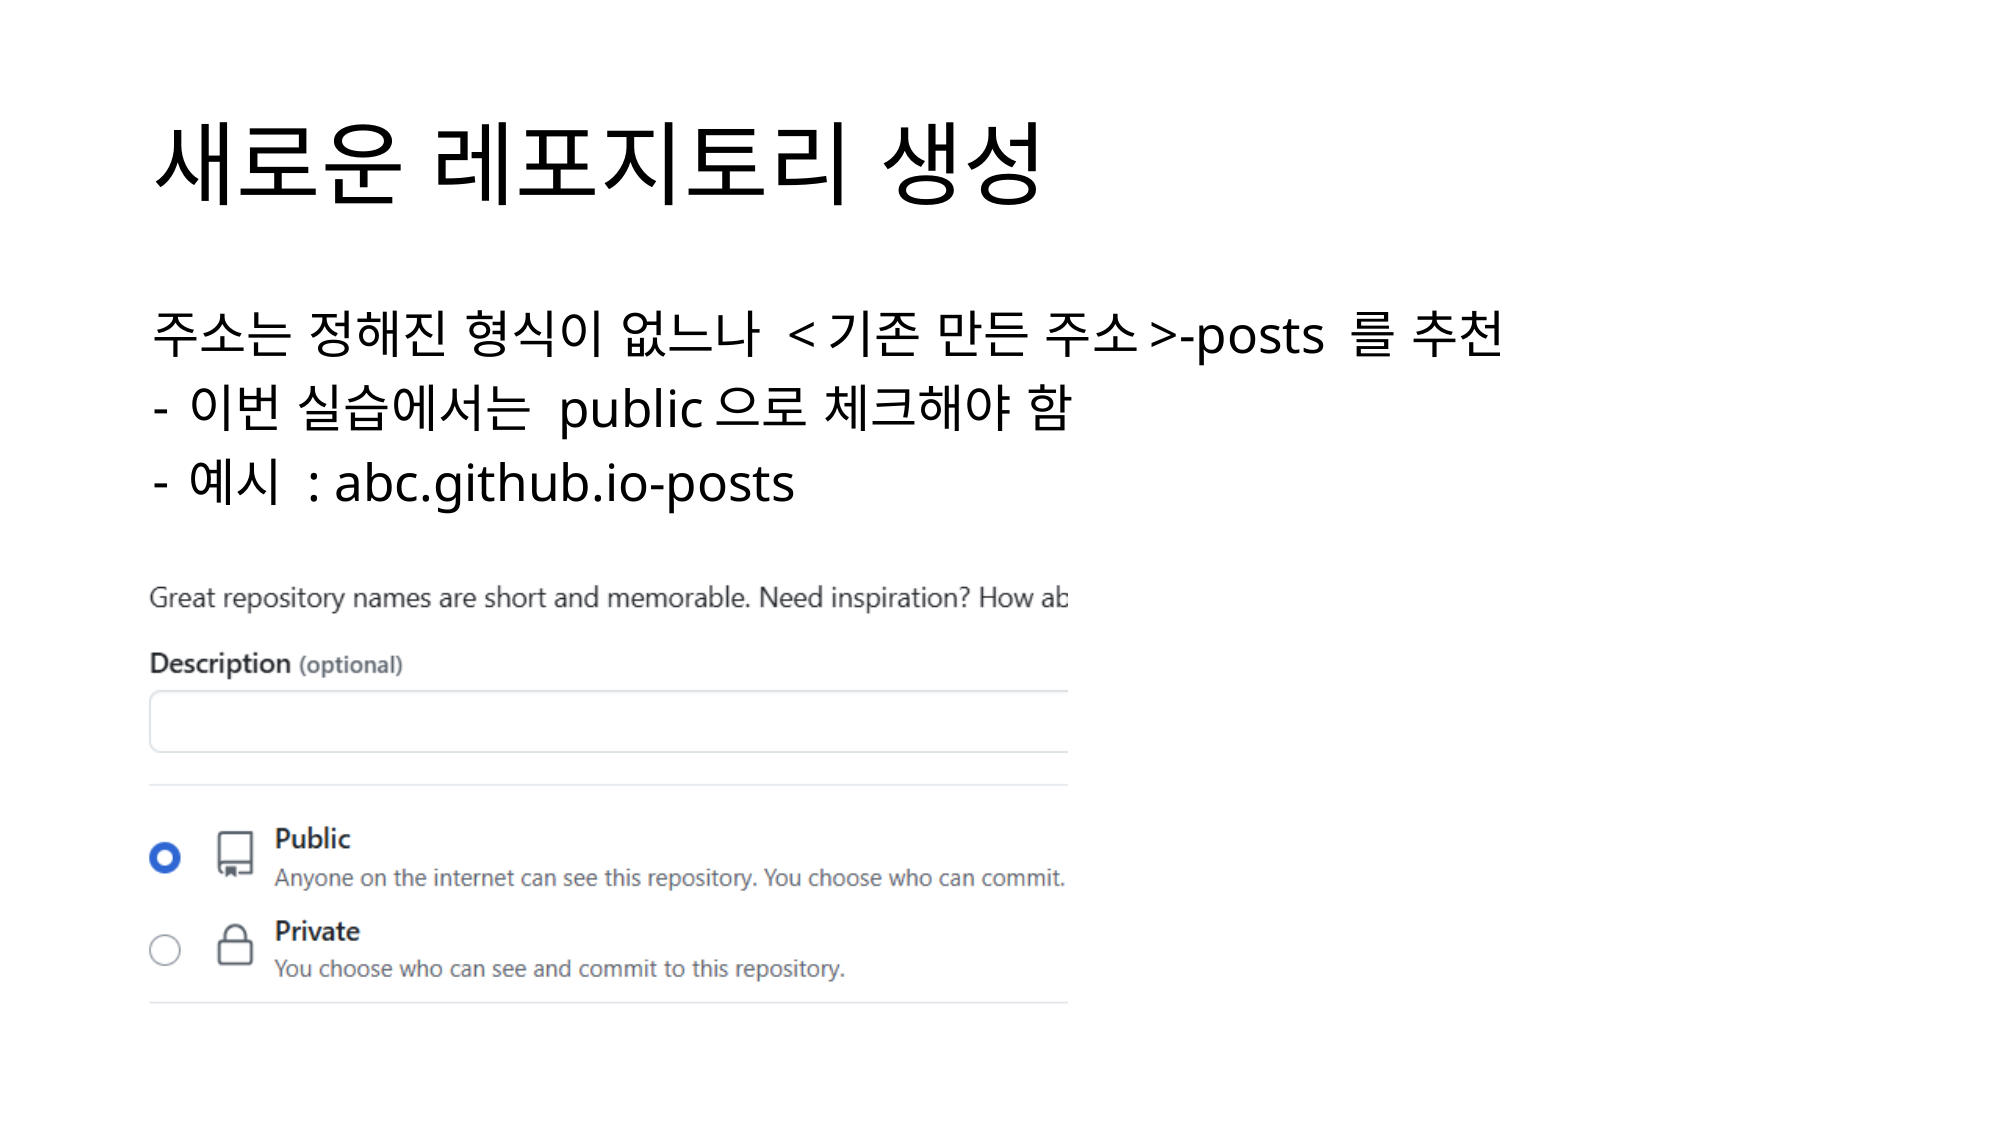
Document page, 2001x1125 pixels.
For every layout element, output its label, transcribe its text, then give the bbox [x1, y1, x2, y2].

list 주소는 정해진 형식이 없느나 <기존 만든 주소>-posts 를 추천 이번 실습에서는 public으로 체크해야 함 예시 : abc.github.io-posts [137, 302, 1863, 520]
title 새로운 레포지토리 생성 [137, 59, 1863, 278]
picture [136, 561, 1068, 1035]
